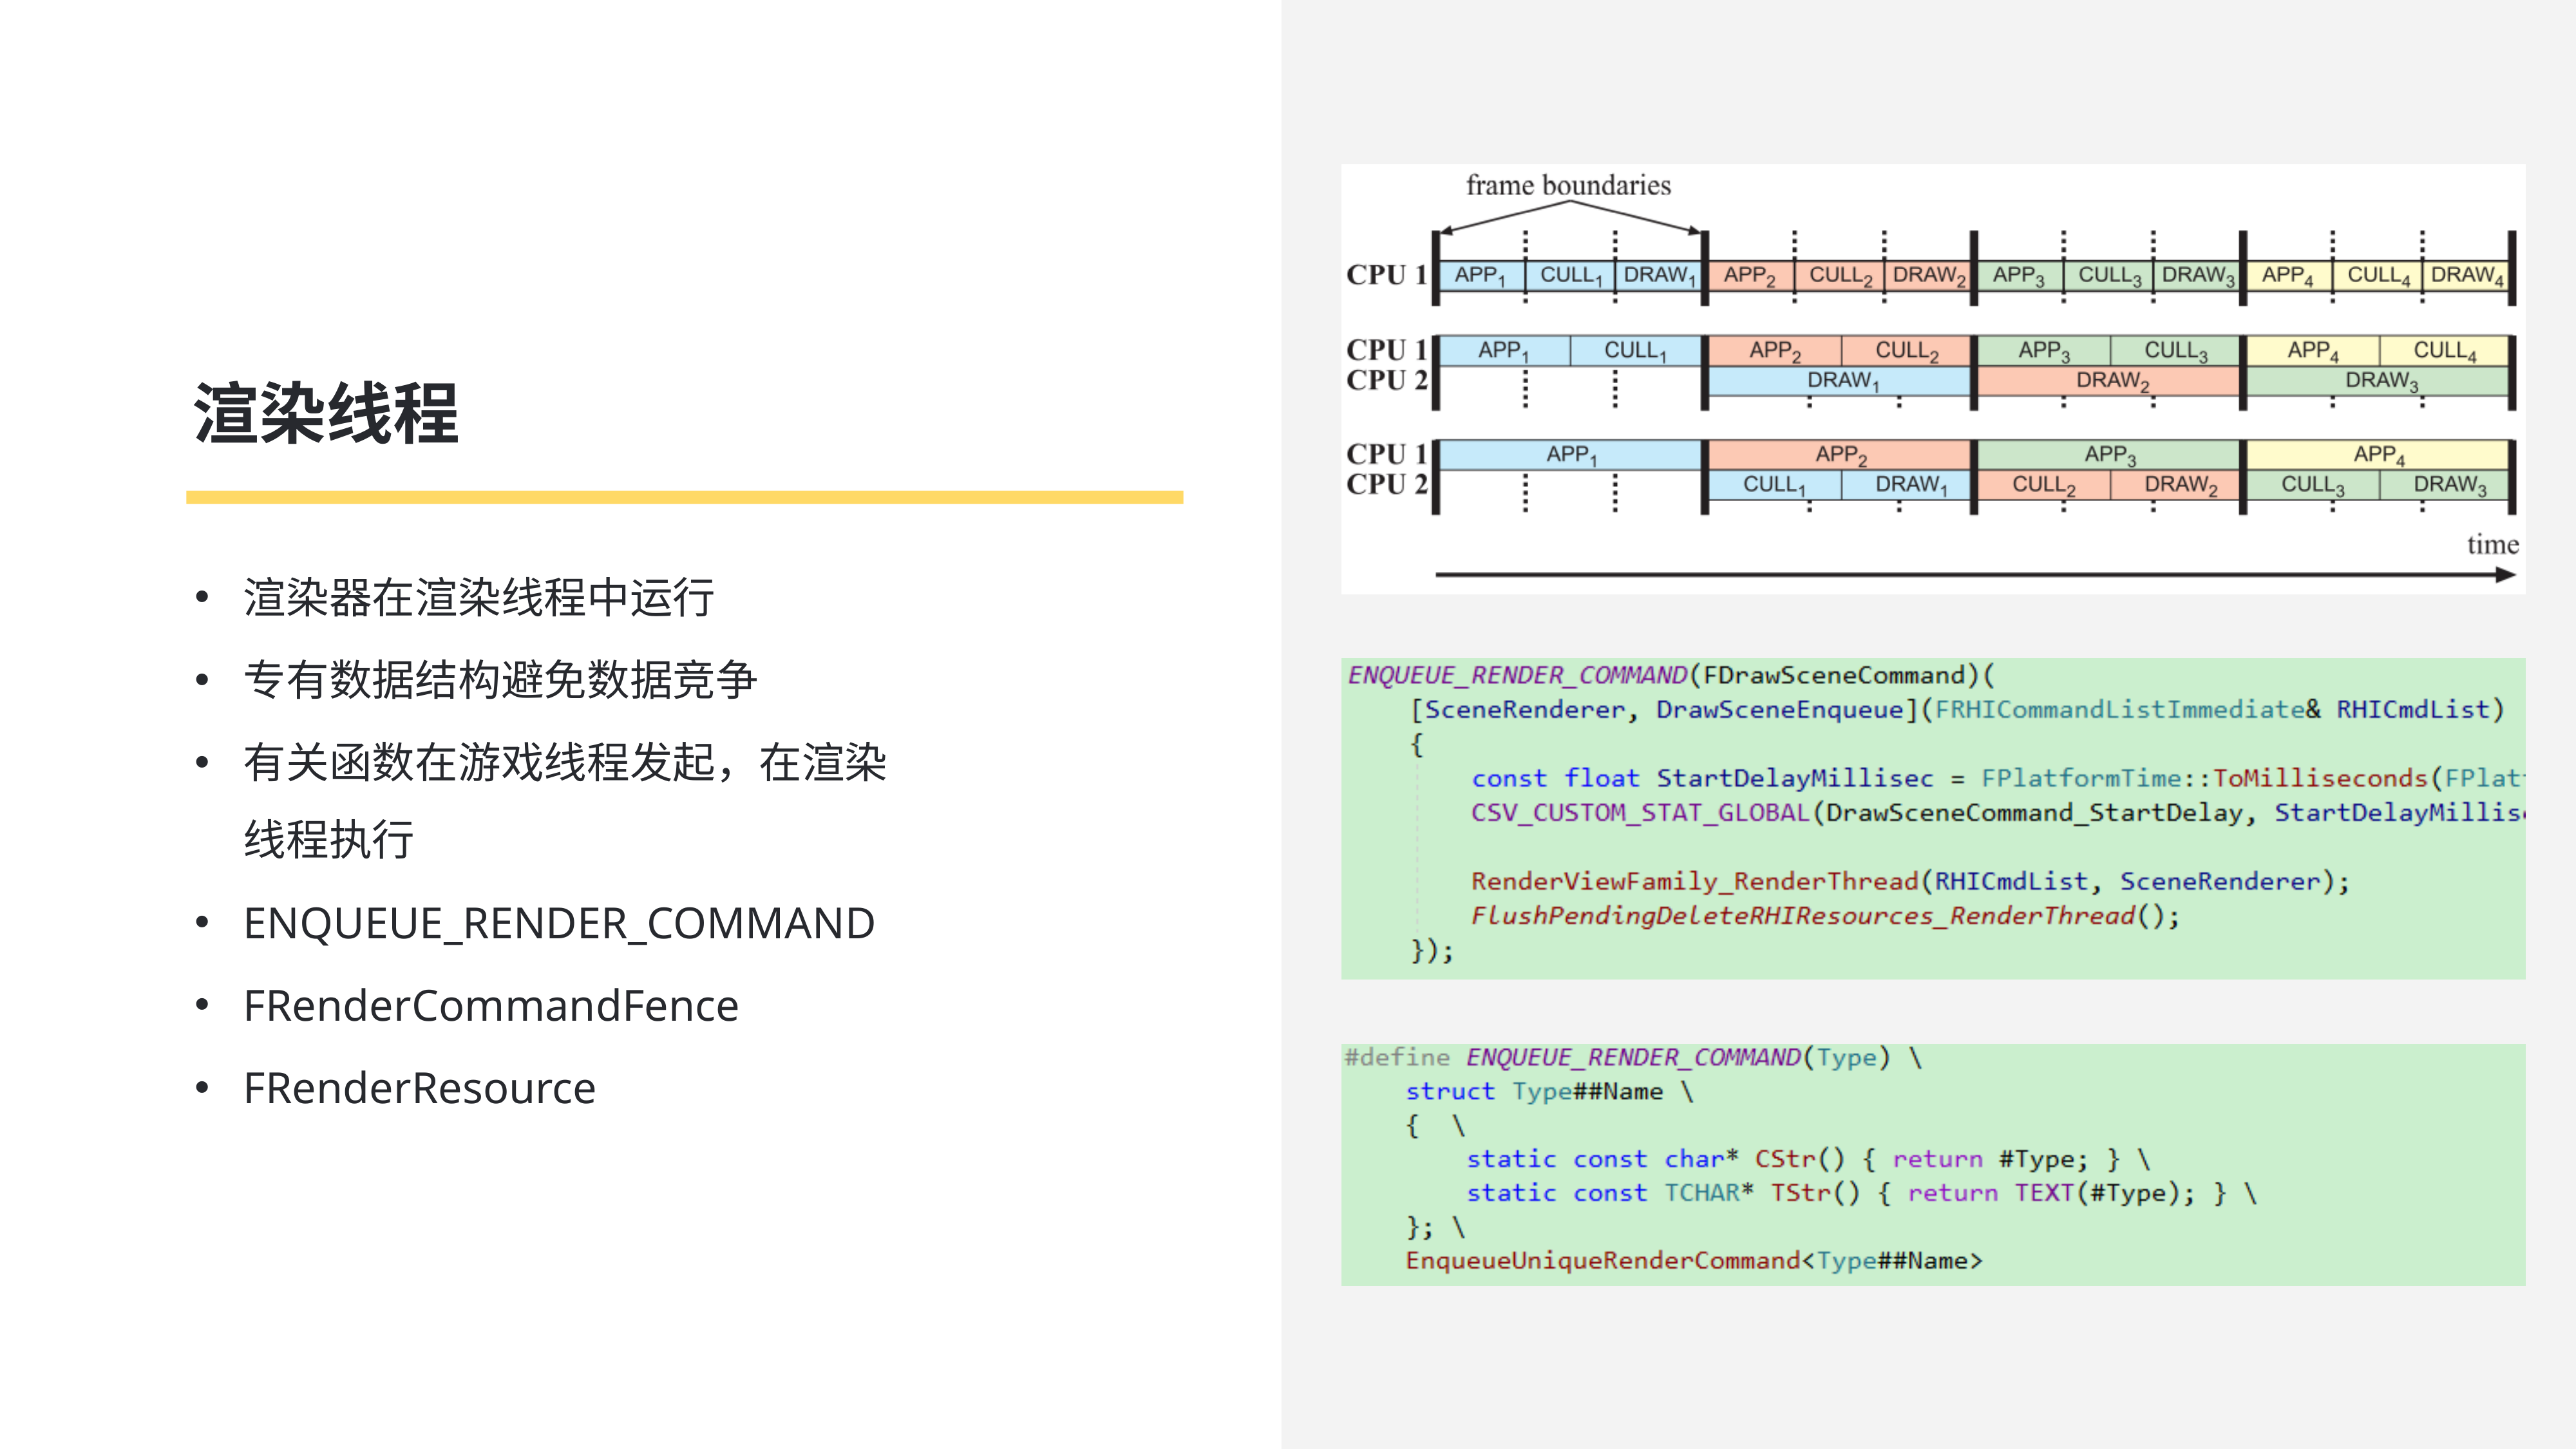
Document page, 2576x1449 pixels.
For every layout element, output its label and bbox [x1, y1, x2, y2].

picture [1341, 164, 2526, 594]
text_box [1281, 0, 2576, 1449]
text_box [186, 365, 1184, 1362]
picture [1341, 1044, 2526, 1287]
picture [1341, 658, 2526, 980]
